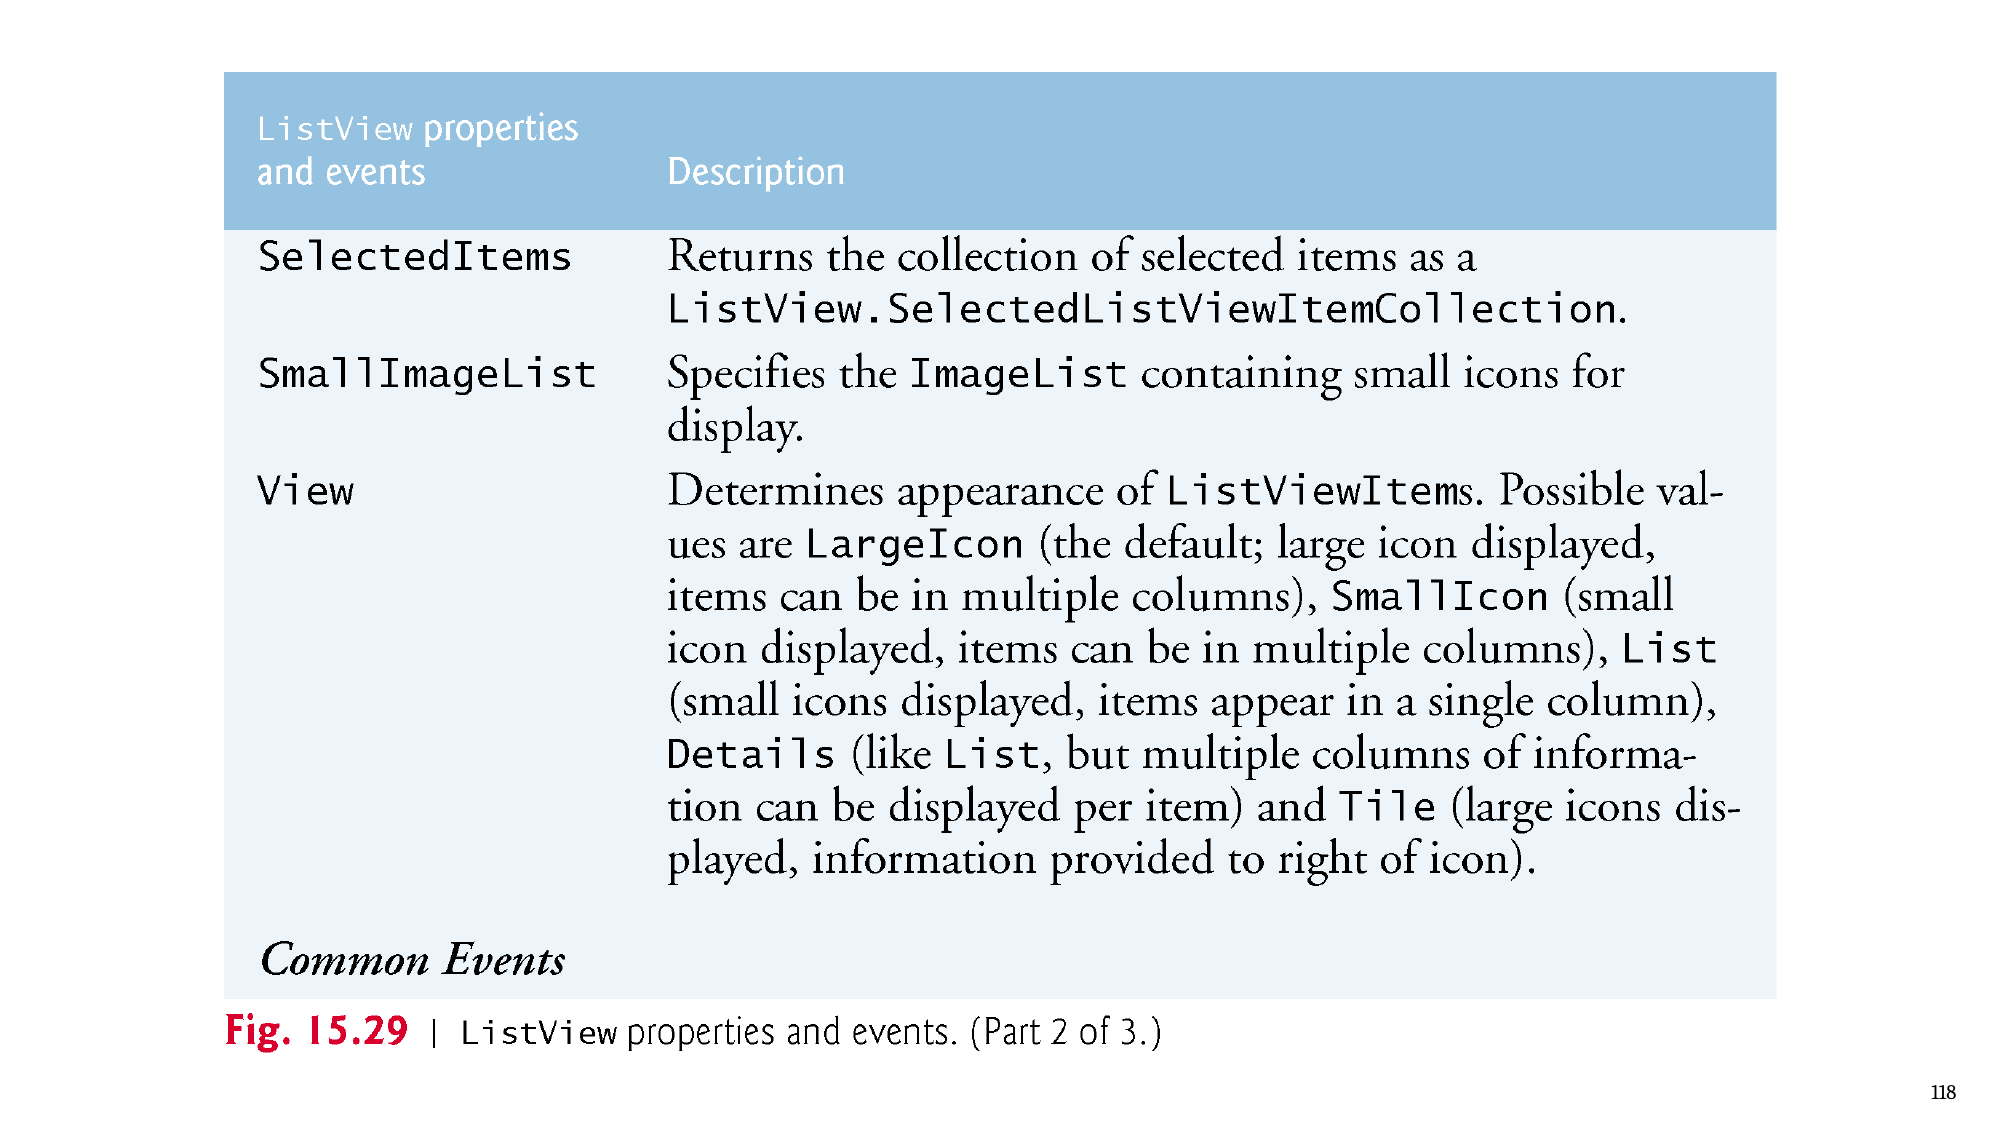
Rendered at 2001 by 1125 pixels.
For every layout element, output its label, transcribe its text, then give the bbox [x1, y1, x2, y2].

picture [151, 0, 1849, 1125]
slide_number 118 [1891, 1051, 1972, 1112]
